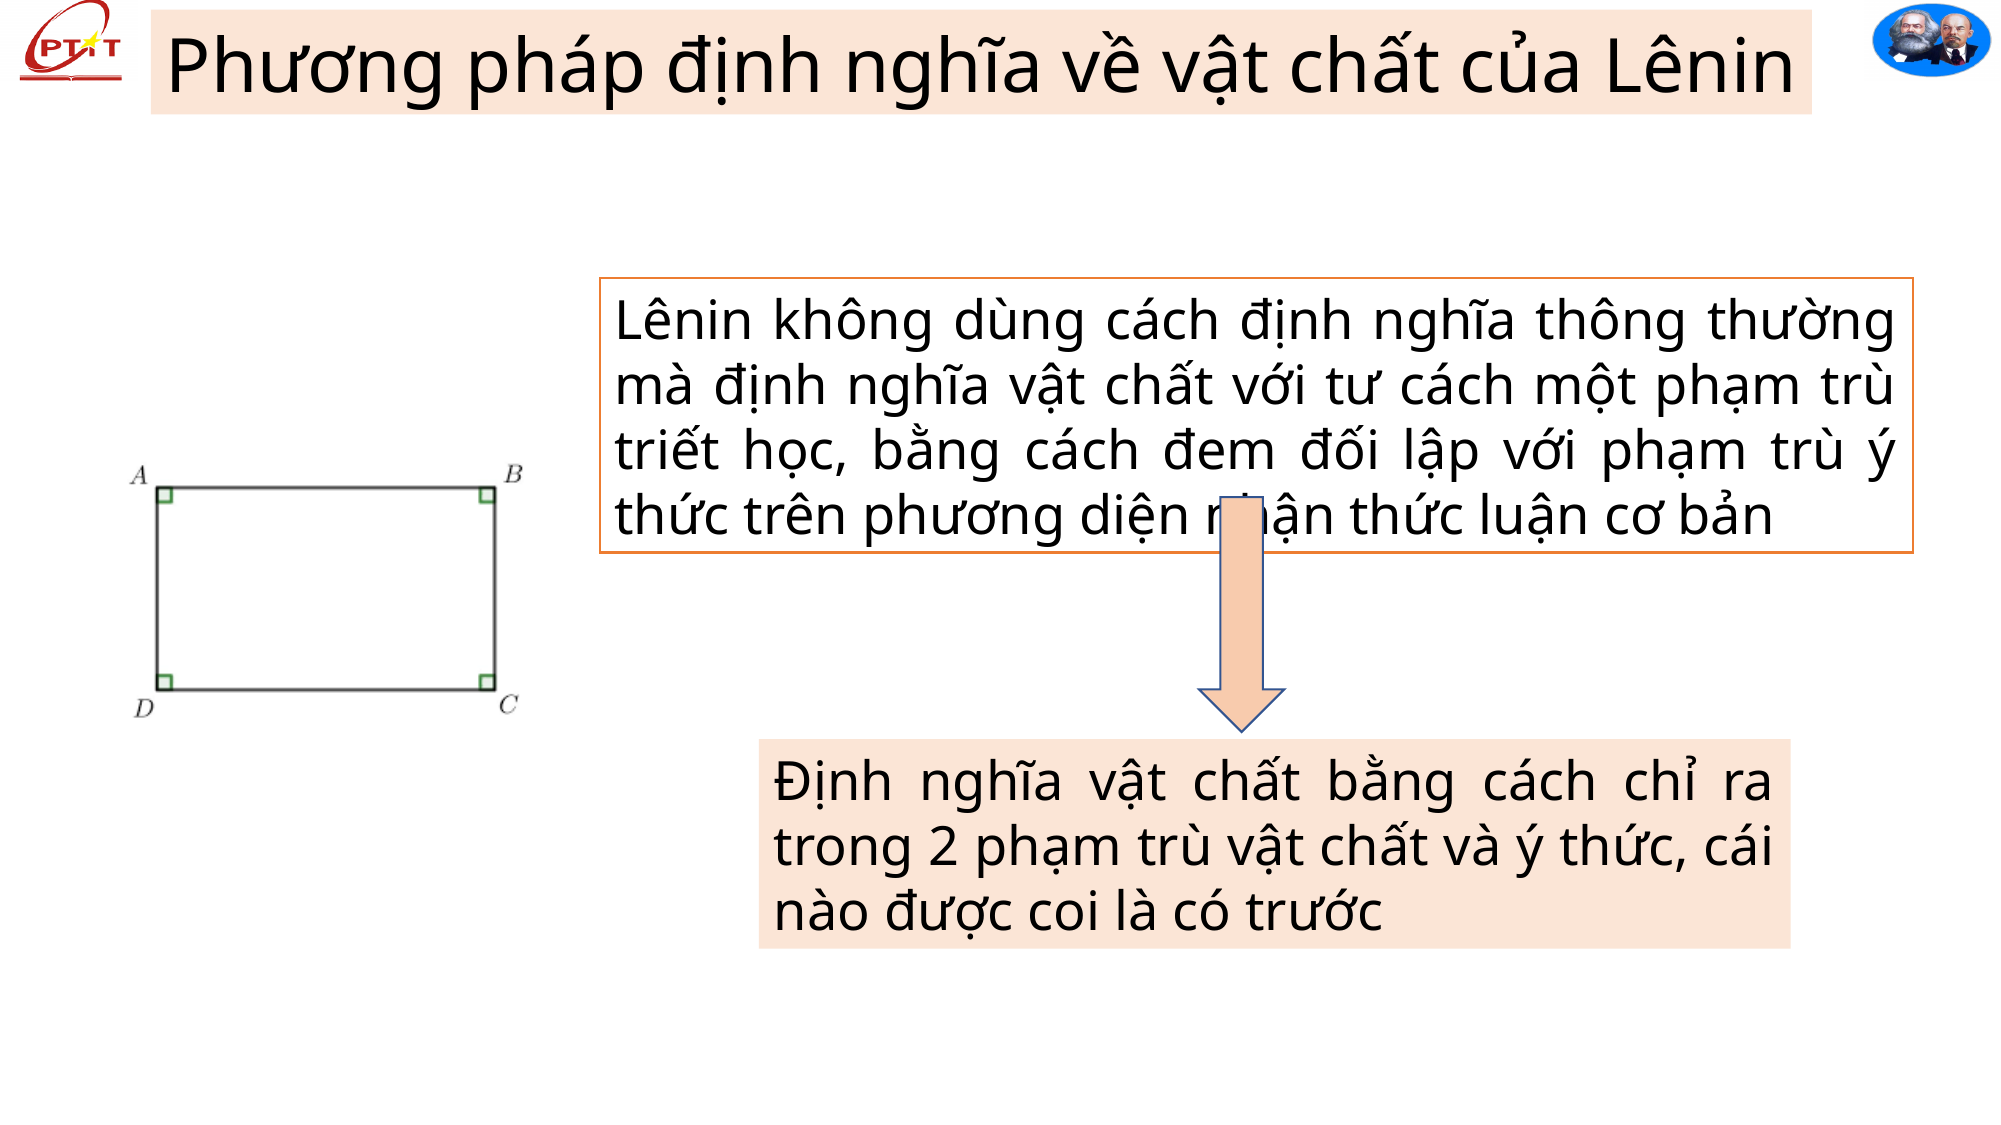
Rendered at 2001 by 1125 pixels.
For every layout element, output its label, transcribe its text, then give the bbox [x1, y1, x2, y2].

text_box Lênin không dùng cách định nghĩa thông thường mà định nghĩa vật chất với tư cách một phạm trù triết học, bằng cách đem đối lập với phạm trù ý thức trên phương diện nhận thức luận cơ bản [599, 277, 1914, 554]
text_box Phương pháp định nghĩa về vật chất của Lênin [150, 9, 1812, 115]
text_box [1196, 496, 1287, 734]
picture [106, 453, 549, 732]
text_box Định nghĩa vật chất bằng cách chỉ ra trong 2 phạm trù vật chất và ý thức, cái nào được coi là có trước [758, 739, 1791, 949]
picture [1864, 0, 2000, 81]
picture [0, 0, 138, 81]
